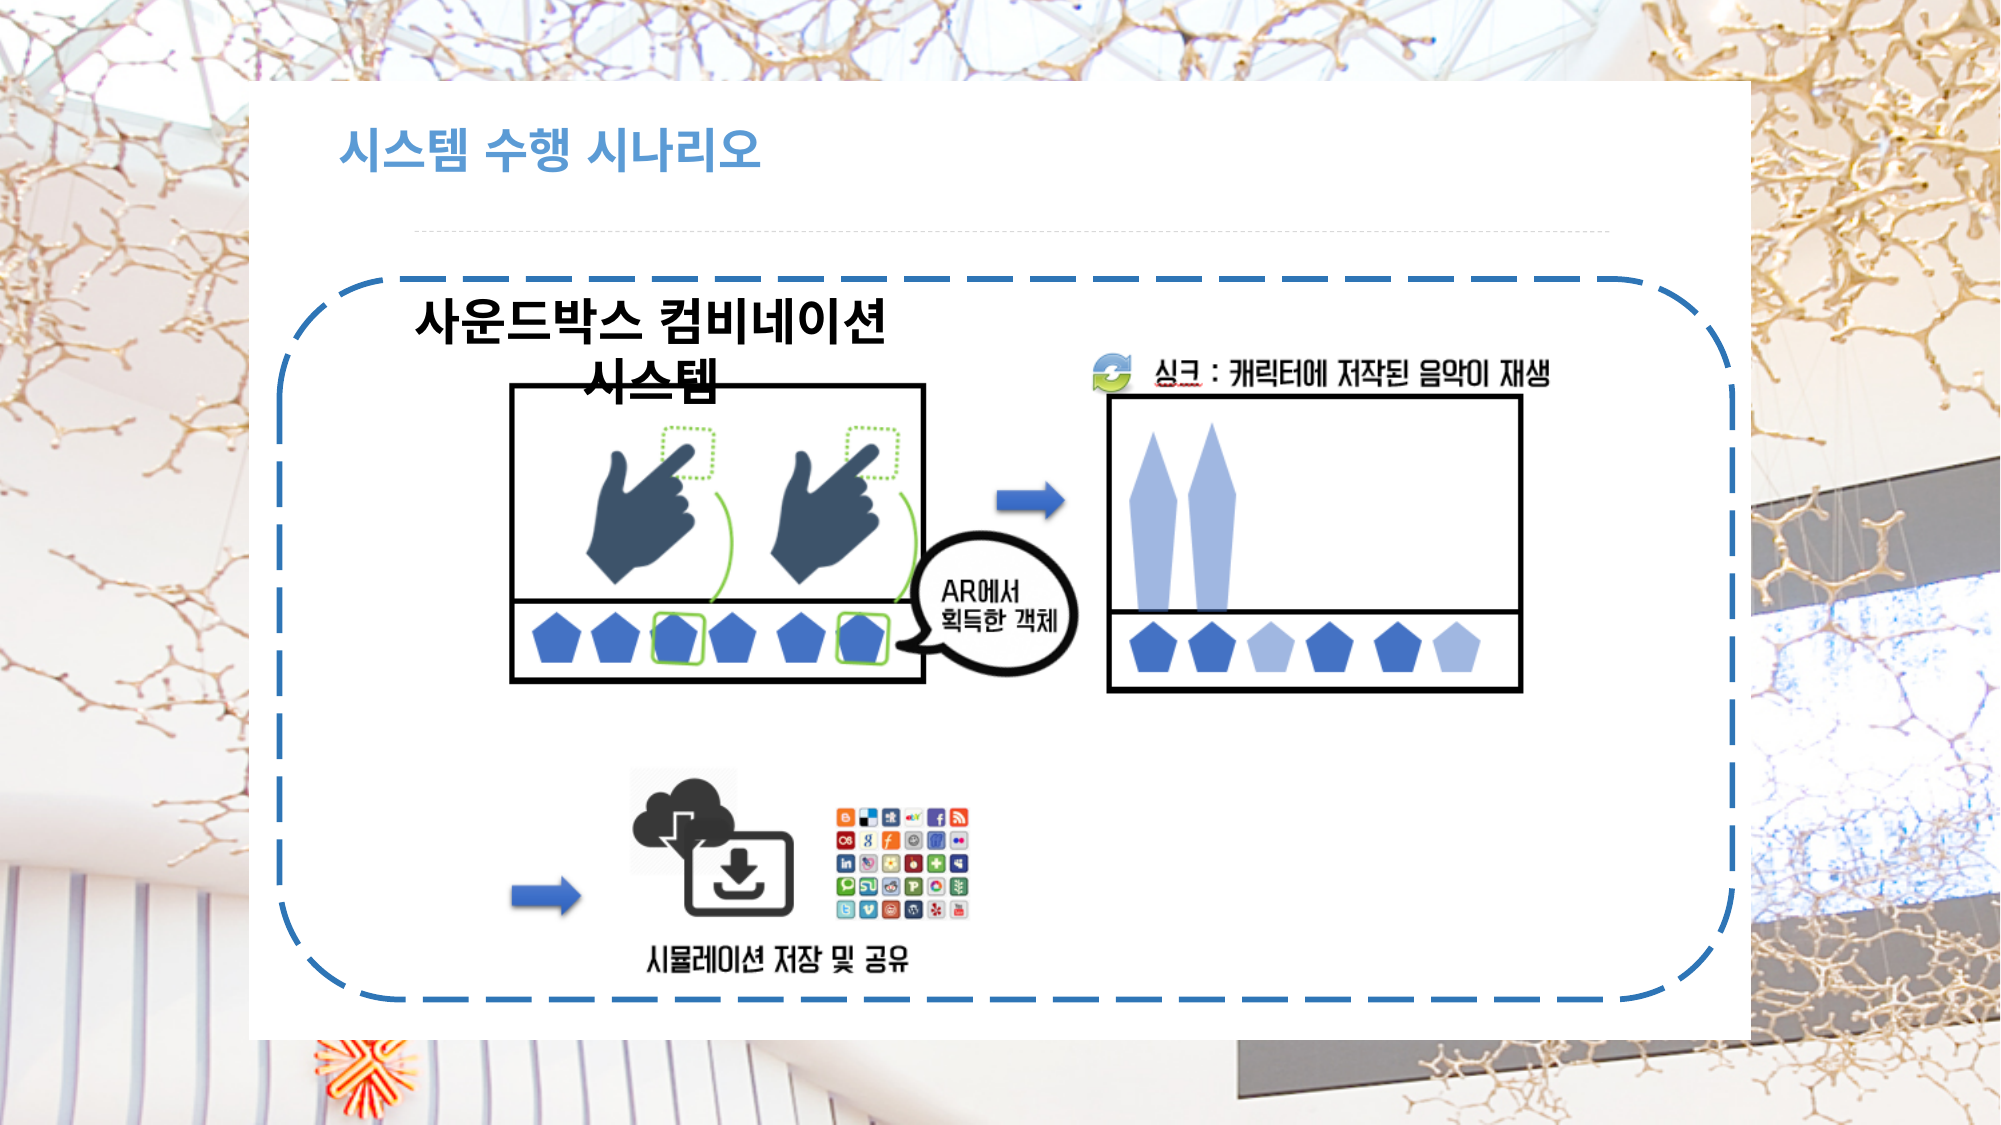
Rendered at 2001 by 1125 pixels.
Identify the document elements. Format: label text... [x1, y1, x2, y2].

picture [0, 0, 2001, 1125]
text_box 시스템 수행 시나리오 [279, 113, 823, 187]
text_box [249, 81, 1751, 1040]
text_box 사운드박스 컴비네이션 시스템 [338, 283, 965, 419]
text_box [278, 277, 1734, 1001]
